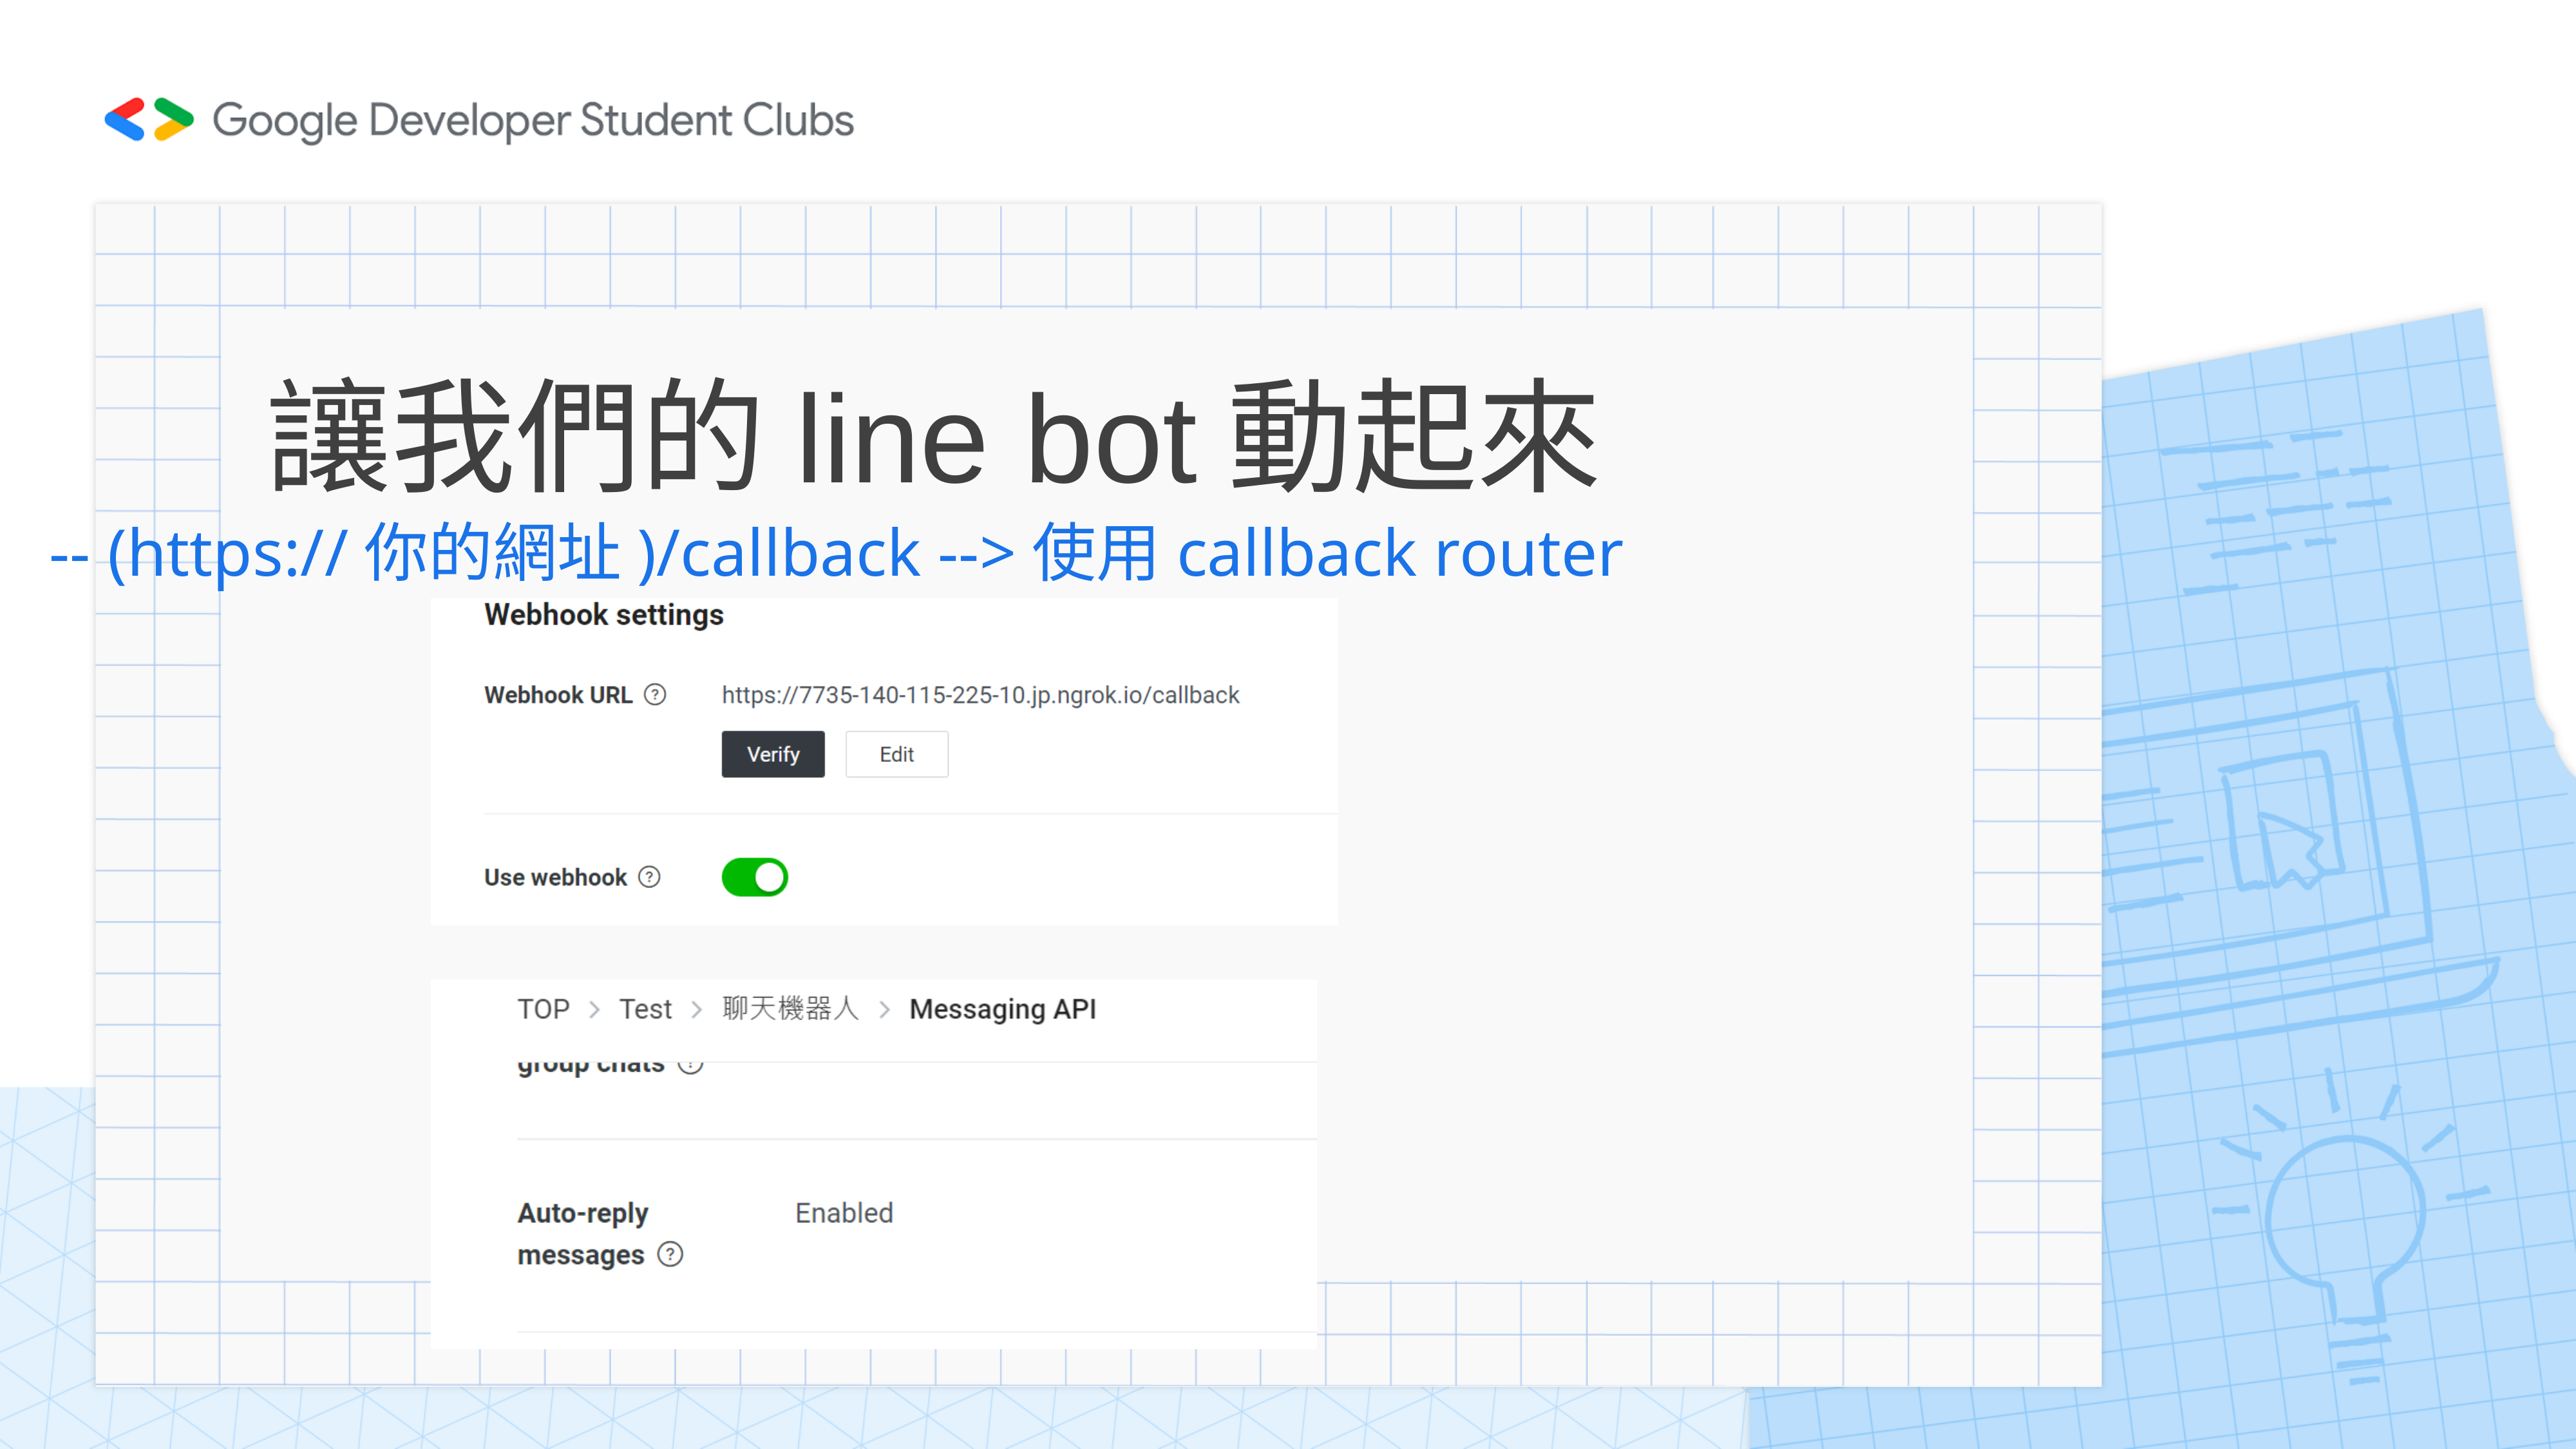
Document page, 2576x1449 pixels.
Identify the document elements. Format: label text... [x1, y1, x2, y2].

picture [0, 0, 2576, 1449]
title 讓我們的line bot動起來 [240, 332, 1777, 502]
subtitle -- (https://你的網址)/callback -->使用callback router [39, 502, 2197, 678]
